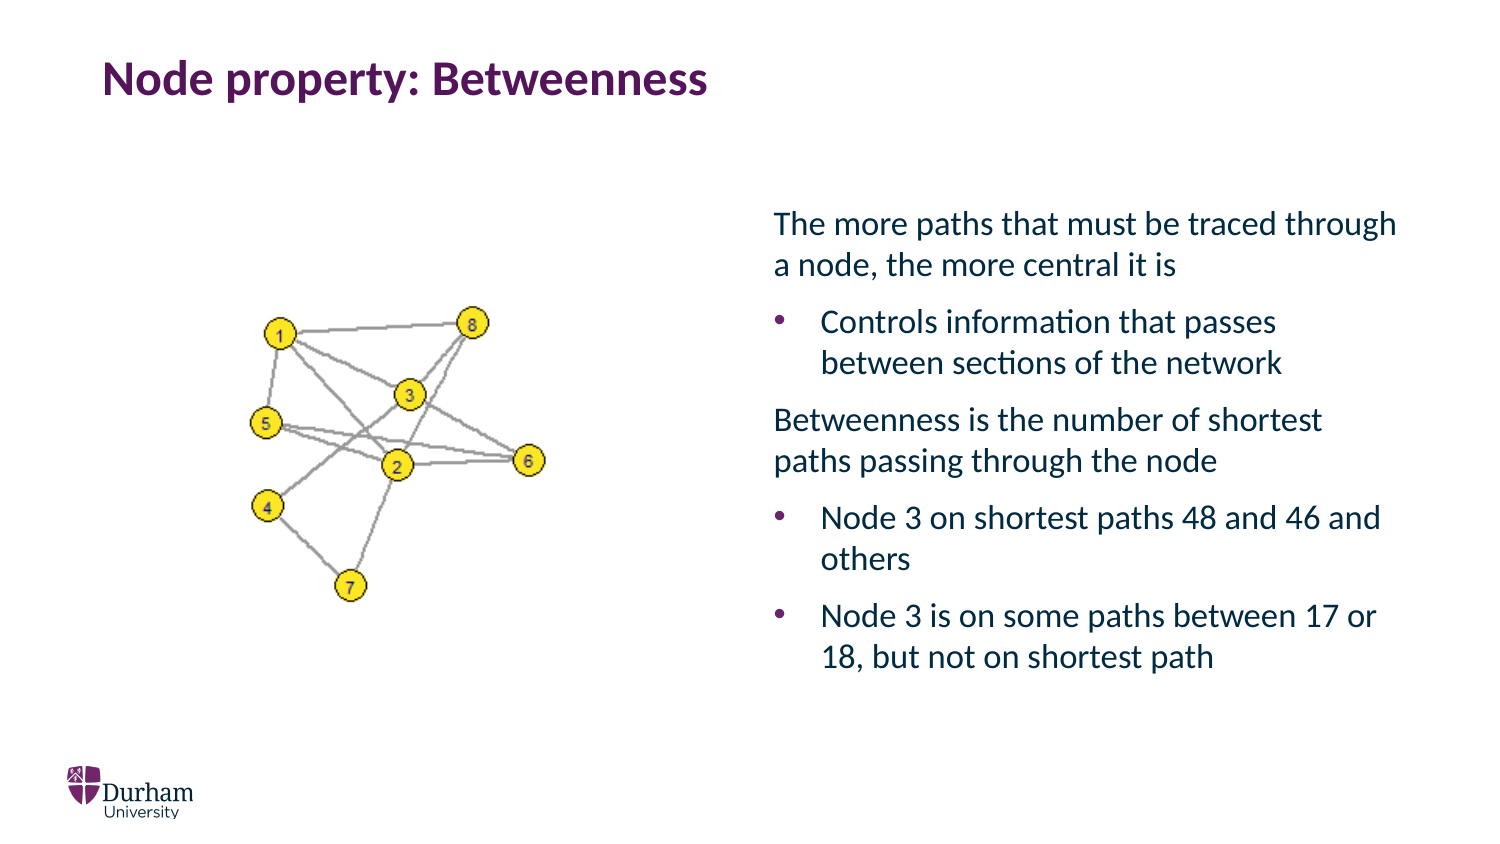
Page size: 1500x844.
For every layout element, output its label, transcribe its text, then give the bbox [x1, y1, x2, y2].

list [134, 203, 695, 676]
list The more paths that must be traced through a node, the more central it is Controls information that passes between sections of the network Betweenness is the number of shortest paths passing through the node Node 3 on shortest paths 48 and 46 and others Node 3 is on some paths between 17 or 18, but not on shortest path [773, 200, 1399, 679]
title Node property: Betweenness [101, 45, 1399, 187]
